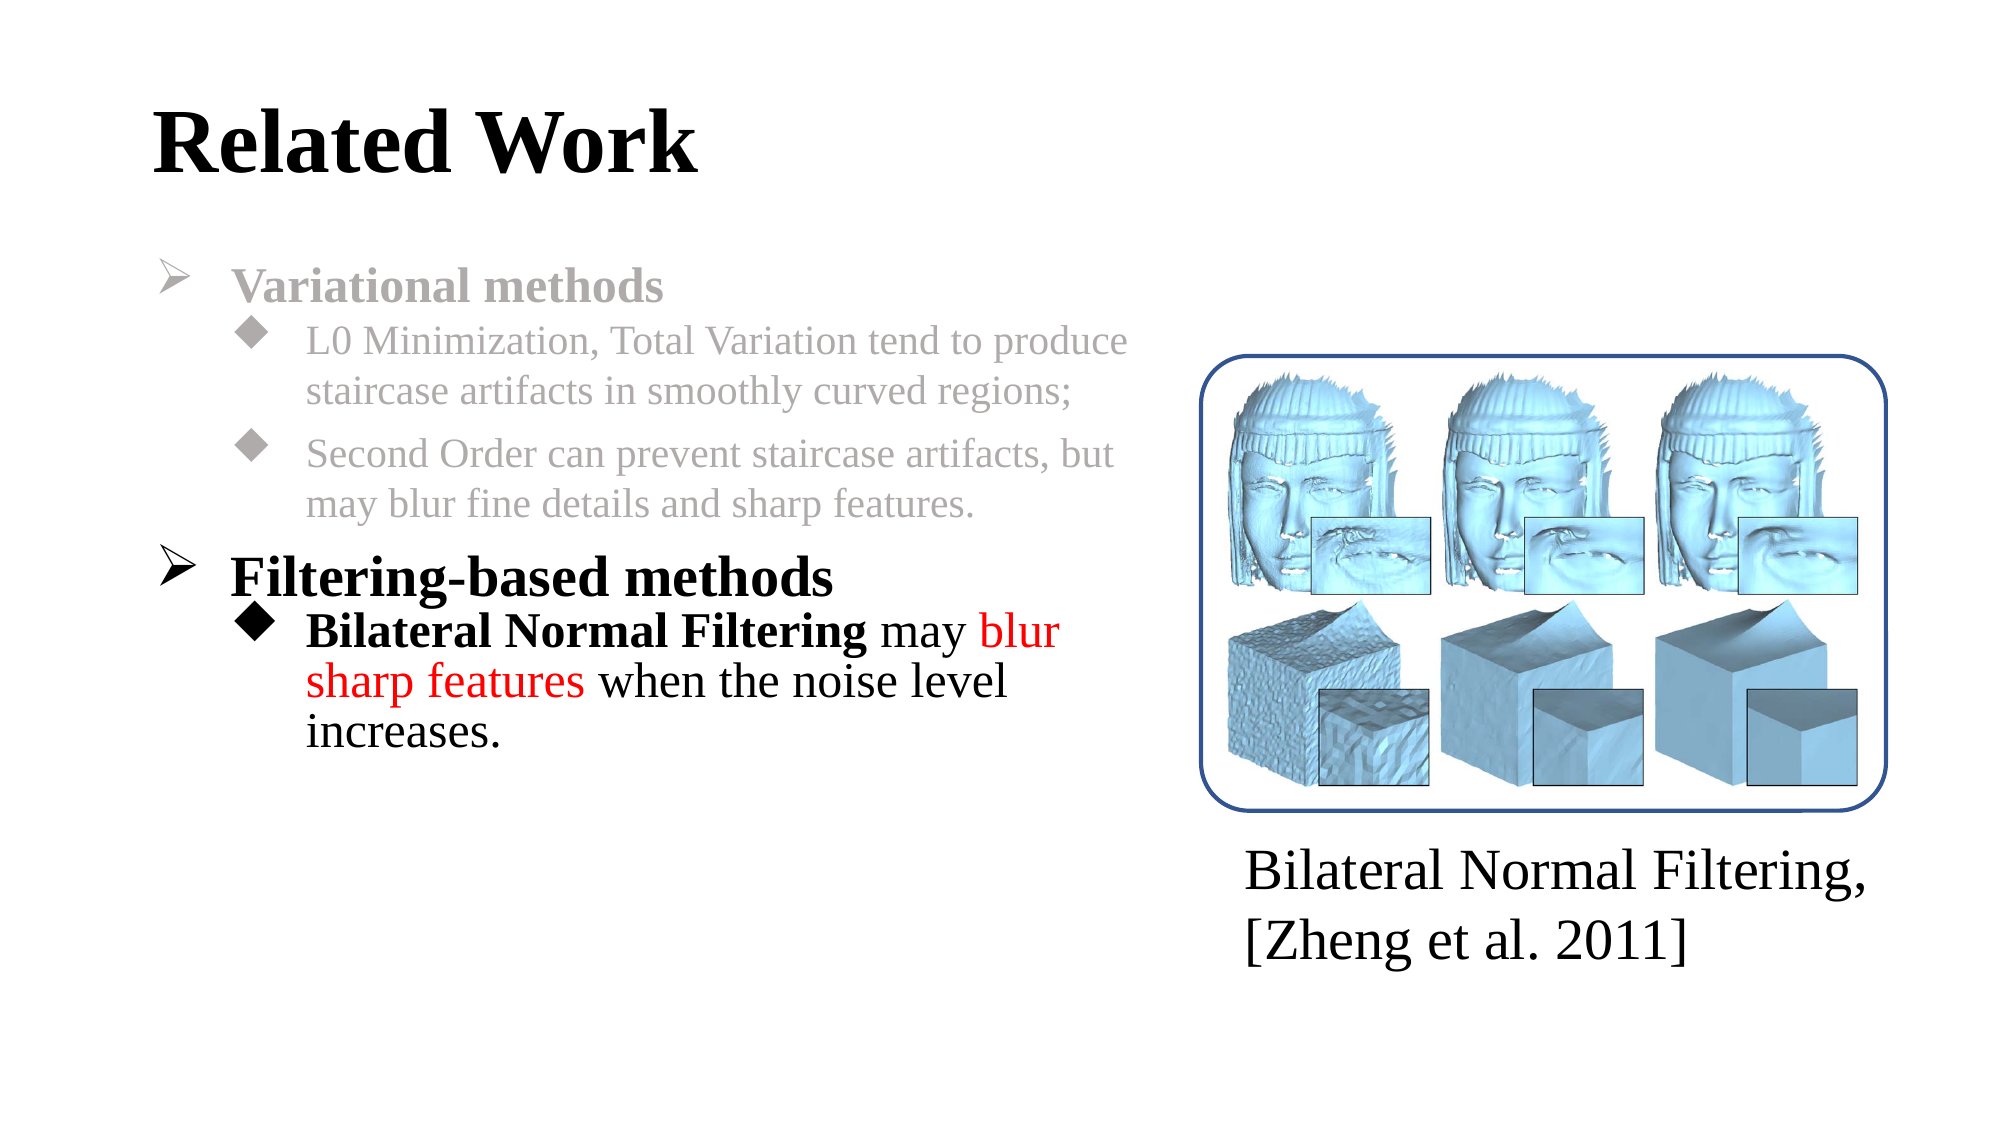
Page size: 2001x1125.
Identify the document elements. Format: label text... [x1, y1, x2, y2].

picture [1221, 369, 1863, 790]
text_box [1200, 354, 1887, 812]
text_box Variational methods L0 Minimization, Total Variation tend to produce staircase artifacts in smoothly curved regions; Second Order can prevent staircase artifacts, but may blur fine details and sharp features. Filtering-based methods Bilateral Normal Filtering may blur sharp features when the noise level increases. [141, 252, 1150, 766]
text_box Related Work [137, 33, 1863, 252]
text_box Bilateral Normal Filtering, [Zheng et al. 2011] [1229, 824, 1883, 979]
